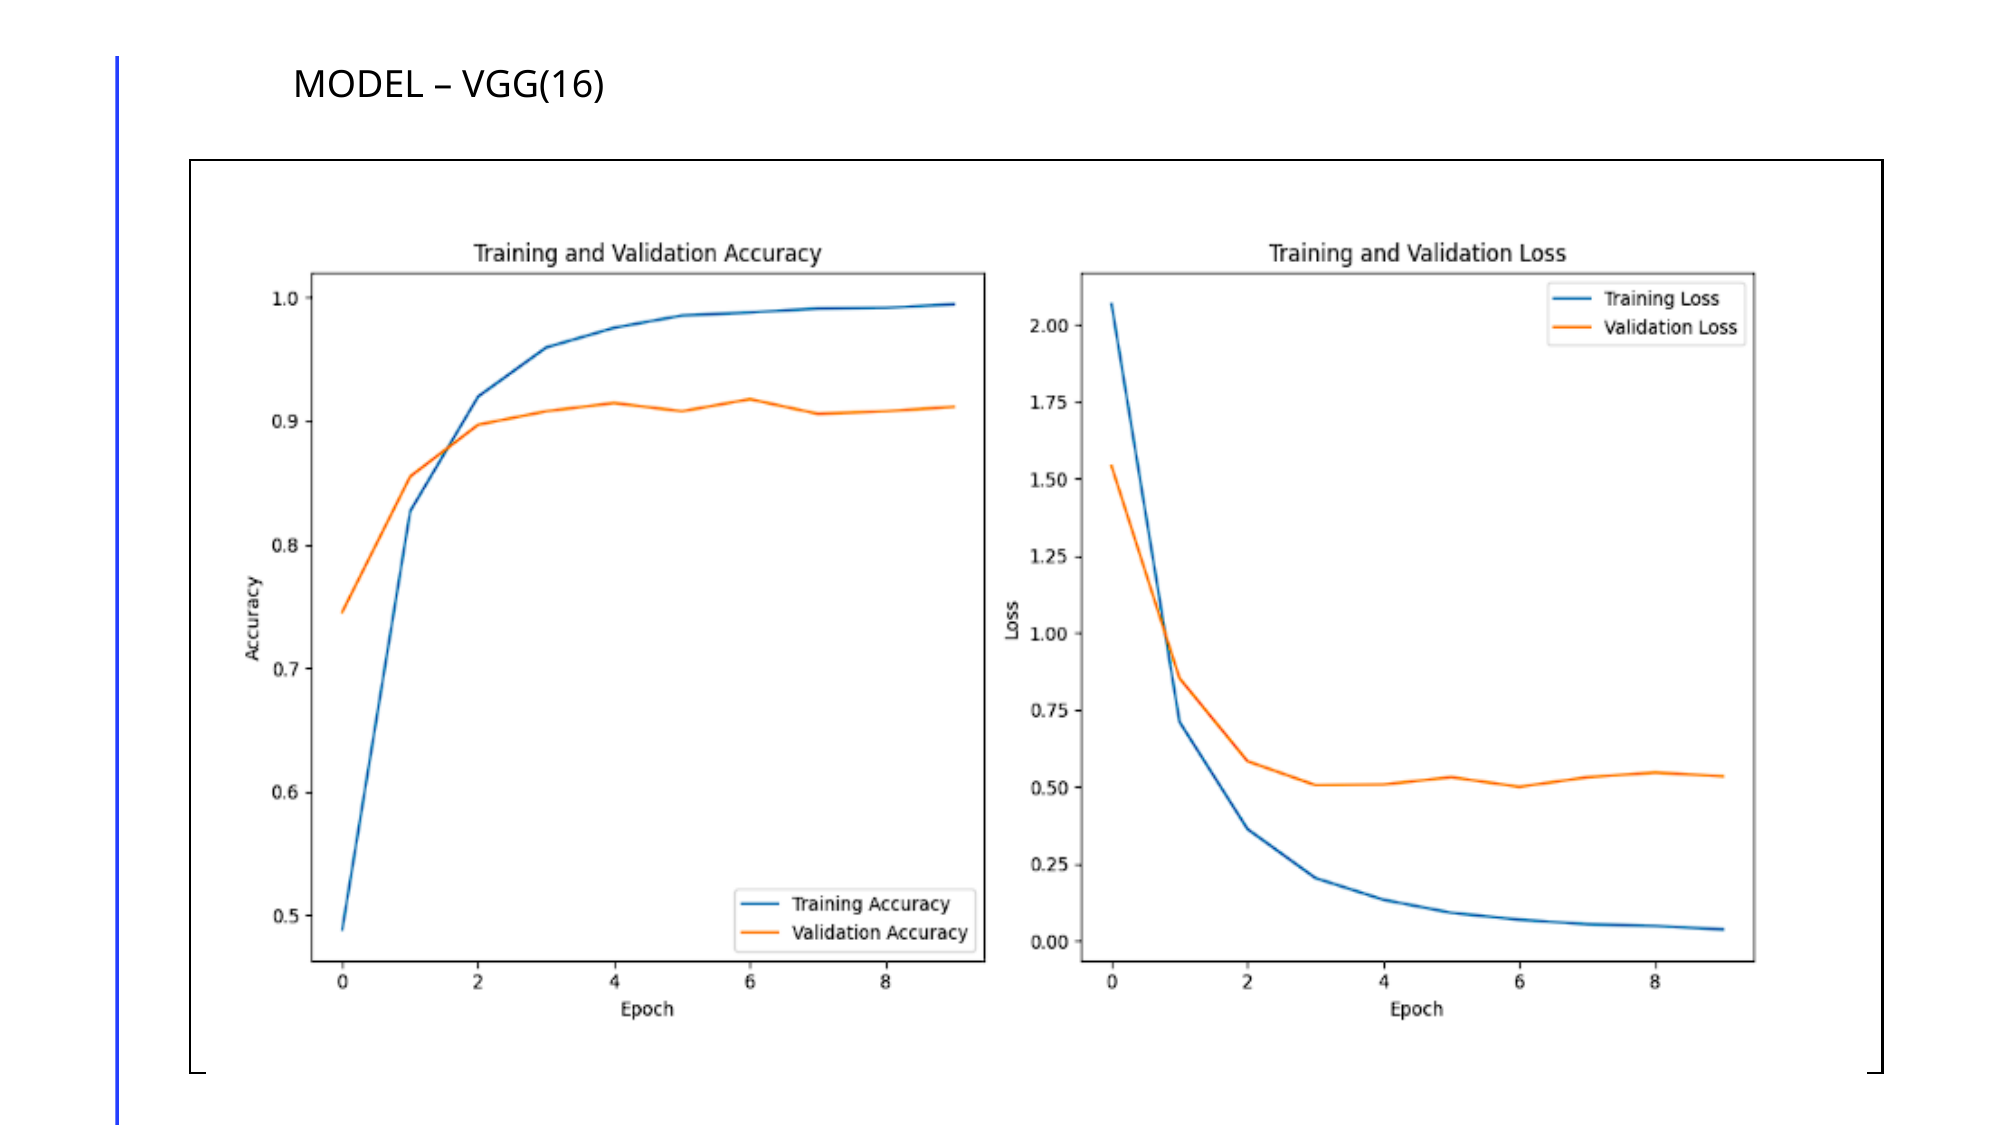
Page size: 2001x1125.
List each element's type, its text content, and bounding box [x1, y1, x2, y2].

text_box MODEL – VGG(16) [278, 52, 1279, 113]
picture [206, 193, 1867, 1074]
text_box [189, 159, 1884, 1074]
